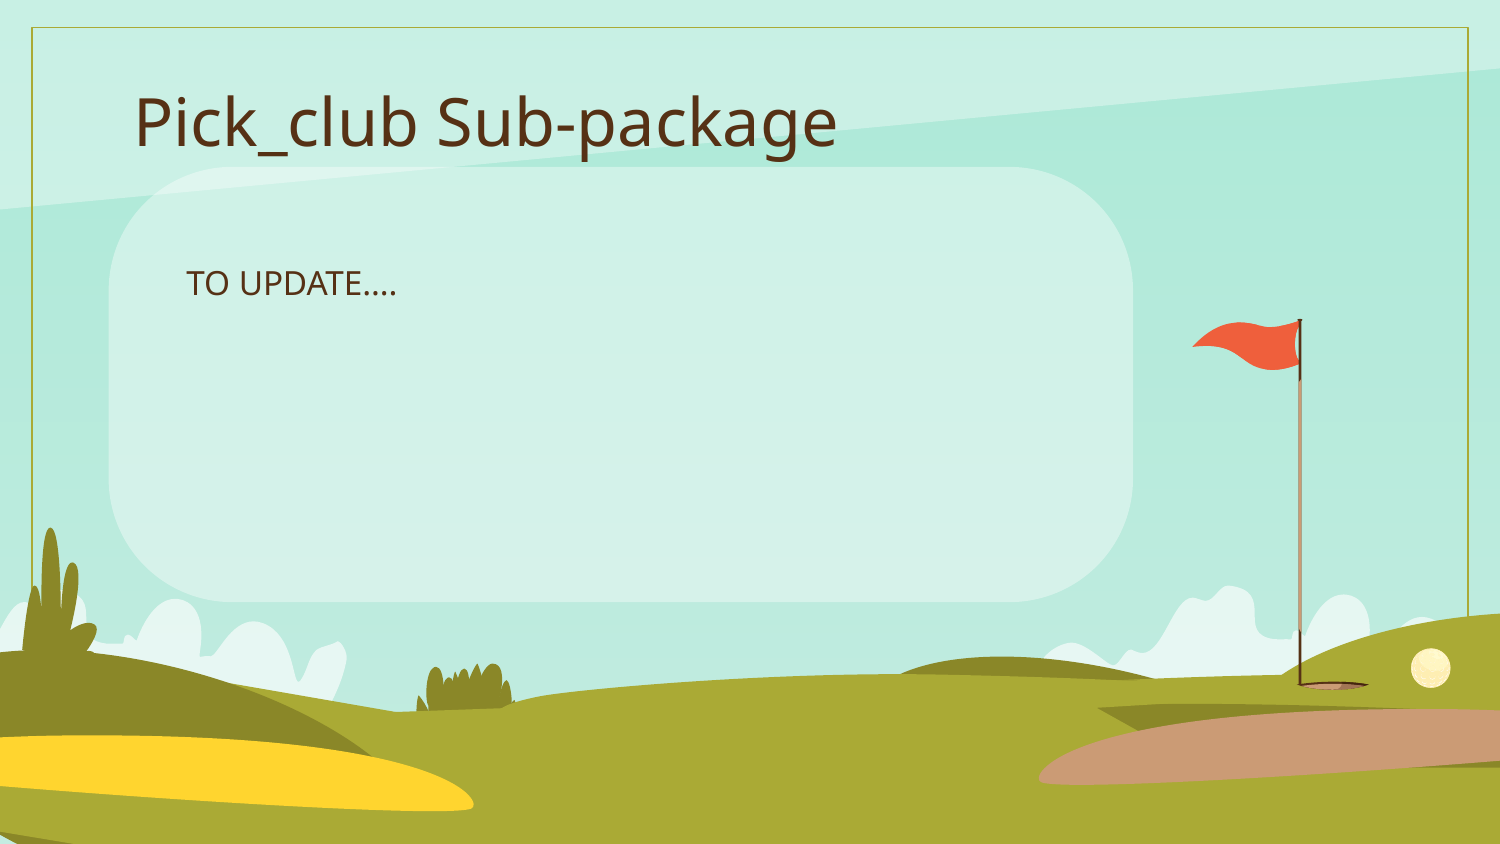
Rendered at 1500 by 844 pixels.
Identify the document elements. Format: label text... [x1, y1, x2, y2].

text_box [108, 166, 1134, 603]
subtitle TO UPDATE…. [171, 210, 1057, 353]
text_box Pick_club Sub-package [118, 72, 1382, 167]
